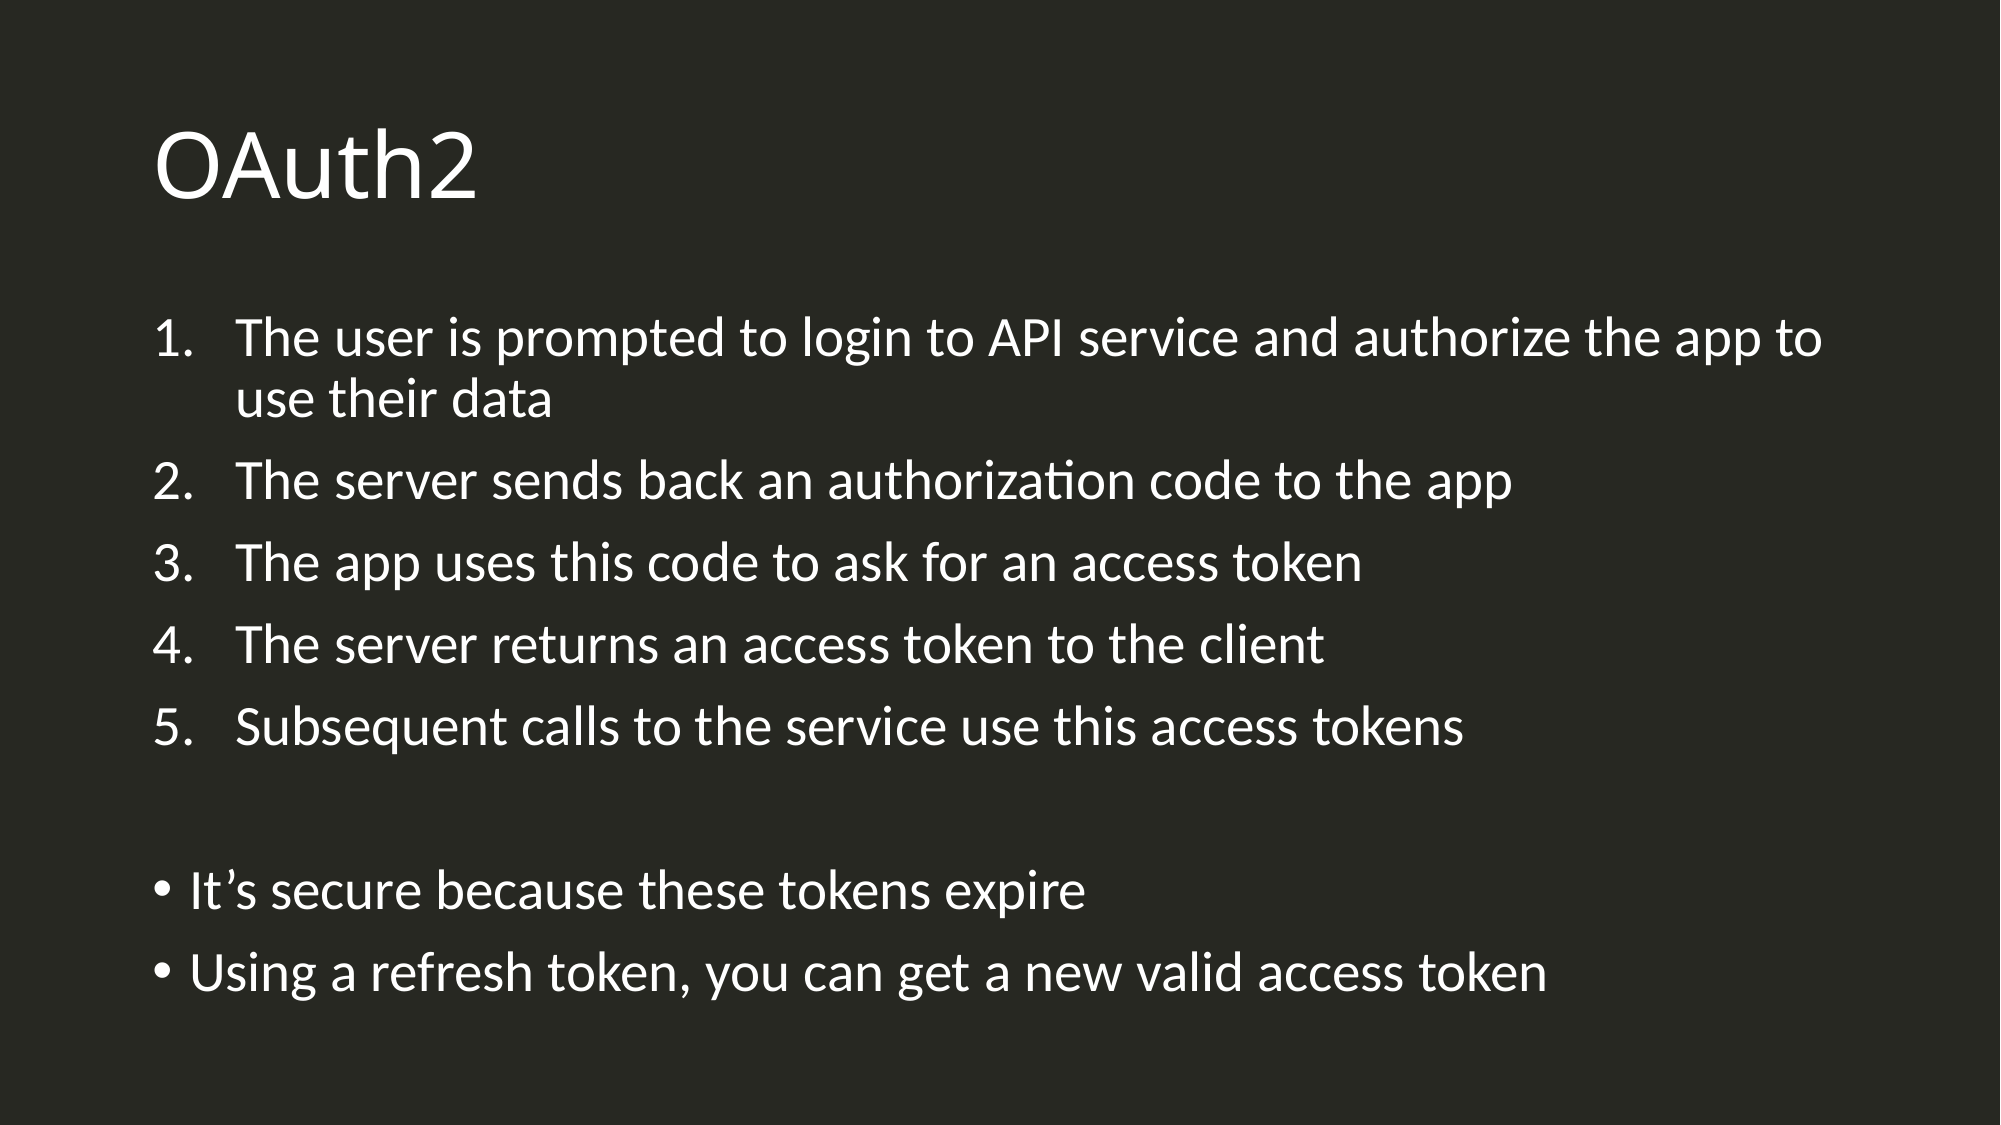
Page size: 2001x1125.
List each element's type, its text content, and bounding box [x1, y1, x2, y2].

title OAuth2 [137, 59, 1863, 278]
list The user is prompted to login to API service and authorize the app to use their data The server sends back an authorization code to the app The app uses this code to ask for an access token The server returns an access token to the client Subsequent calls to the service use this access tokens It’s secure because these tokens expire Using a refresh token, you can get a new valid access token [137, 299, 1863, 1014]
